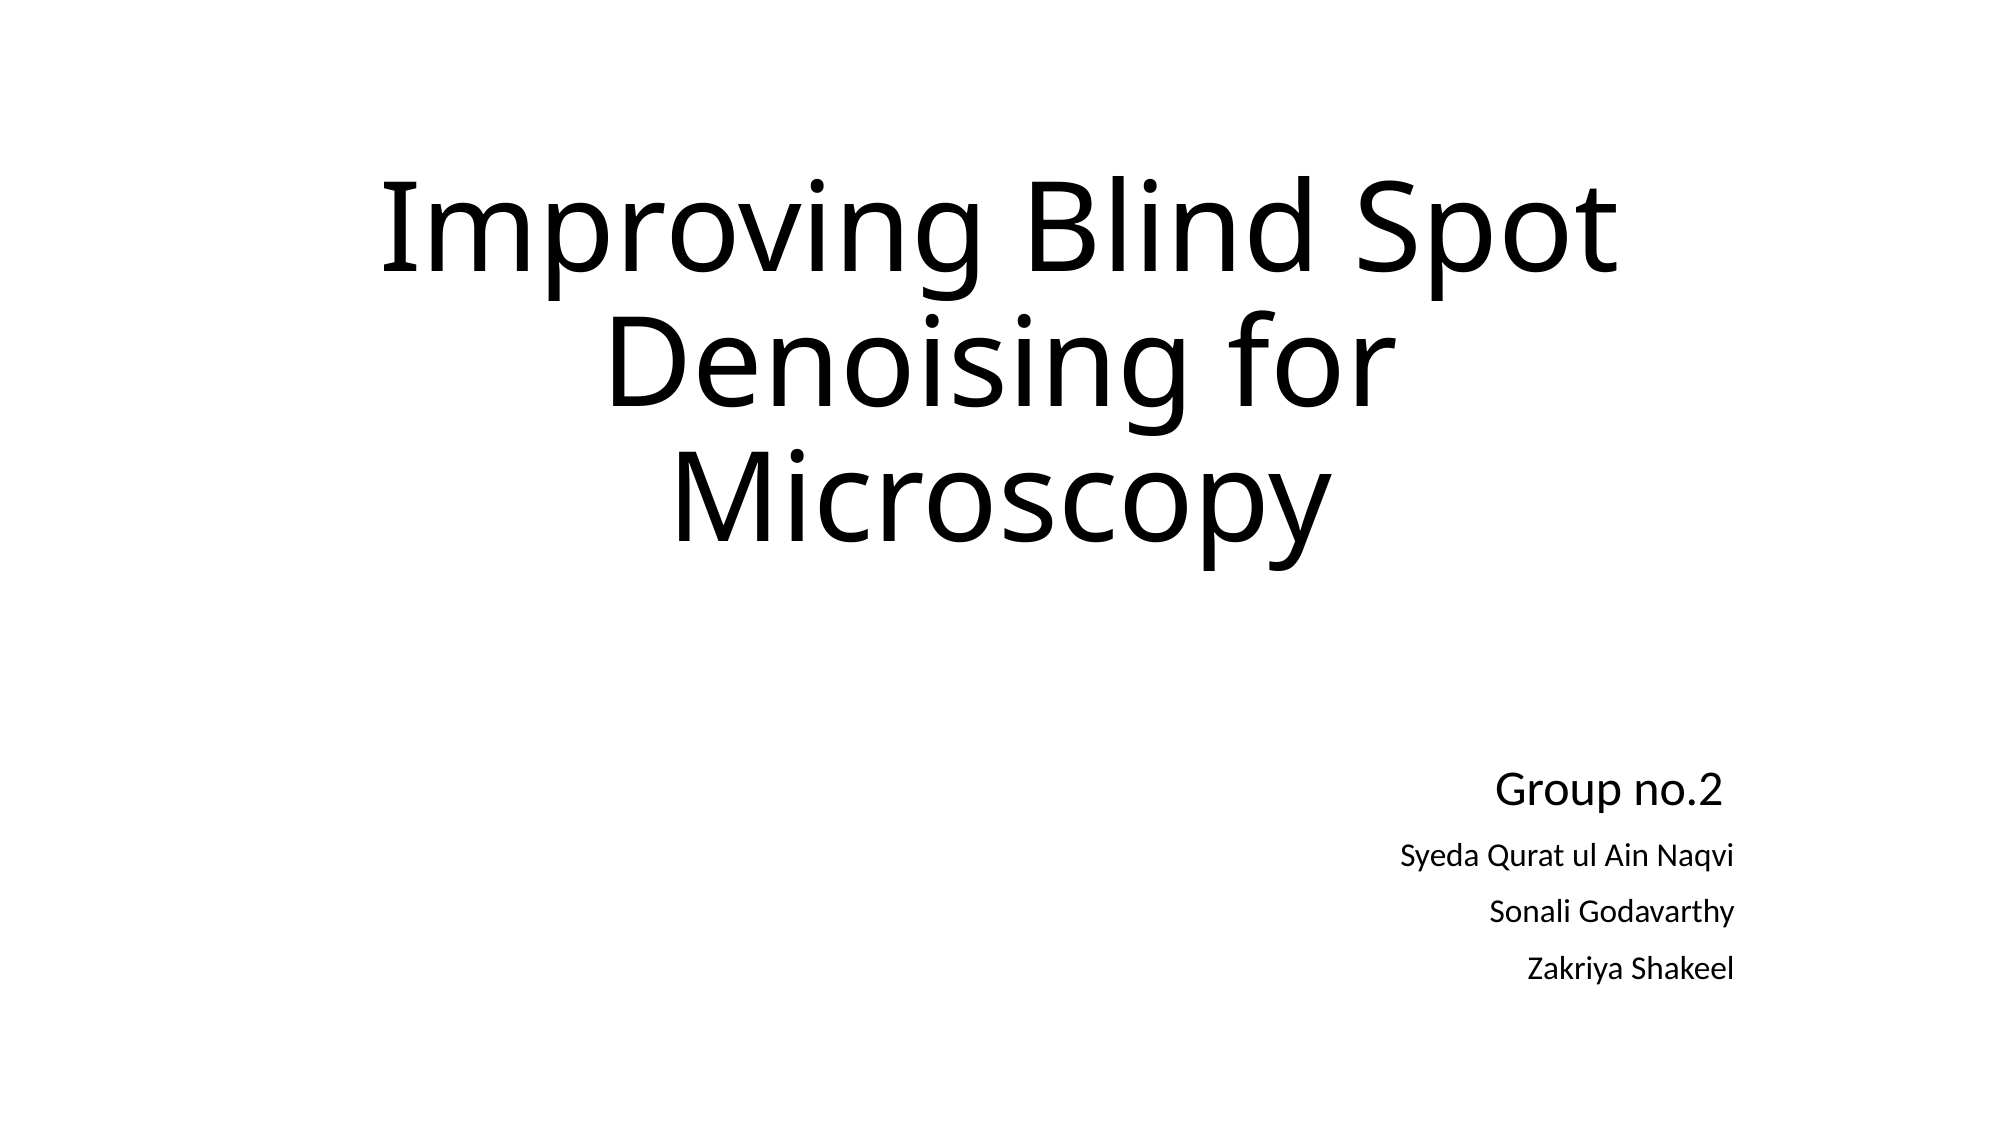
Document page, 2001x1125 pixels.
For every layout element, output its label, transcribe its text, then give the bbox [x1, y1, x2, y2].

title Improving Blind Spot Denoising for Microscopy [249, 184, 1750, 576]
subtitle Group no.2 Syeda Qurat ul Ain Naqvi Sonali Godavarthy Zakriya Shakeel [249, 755, 1750, 1027]
